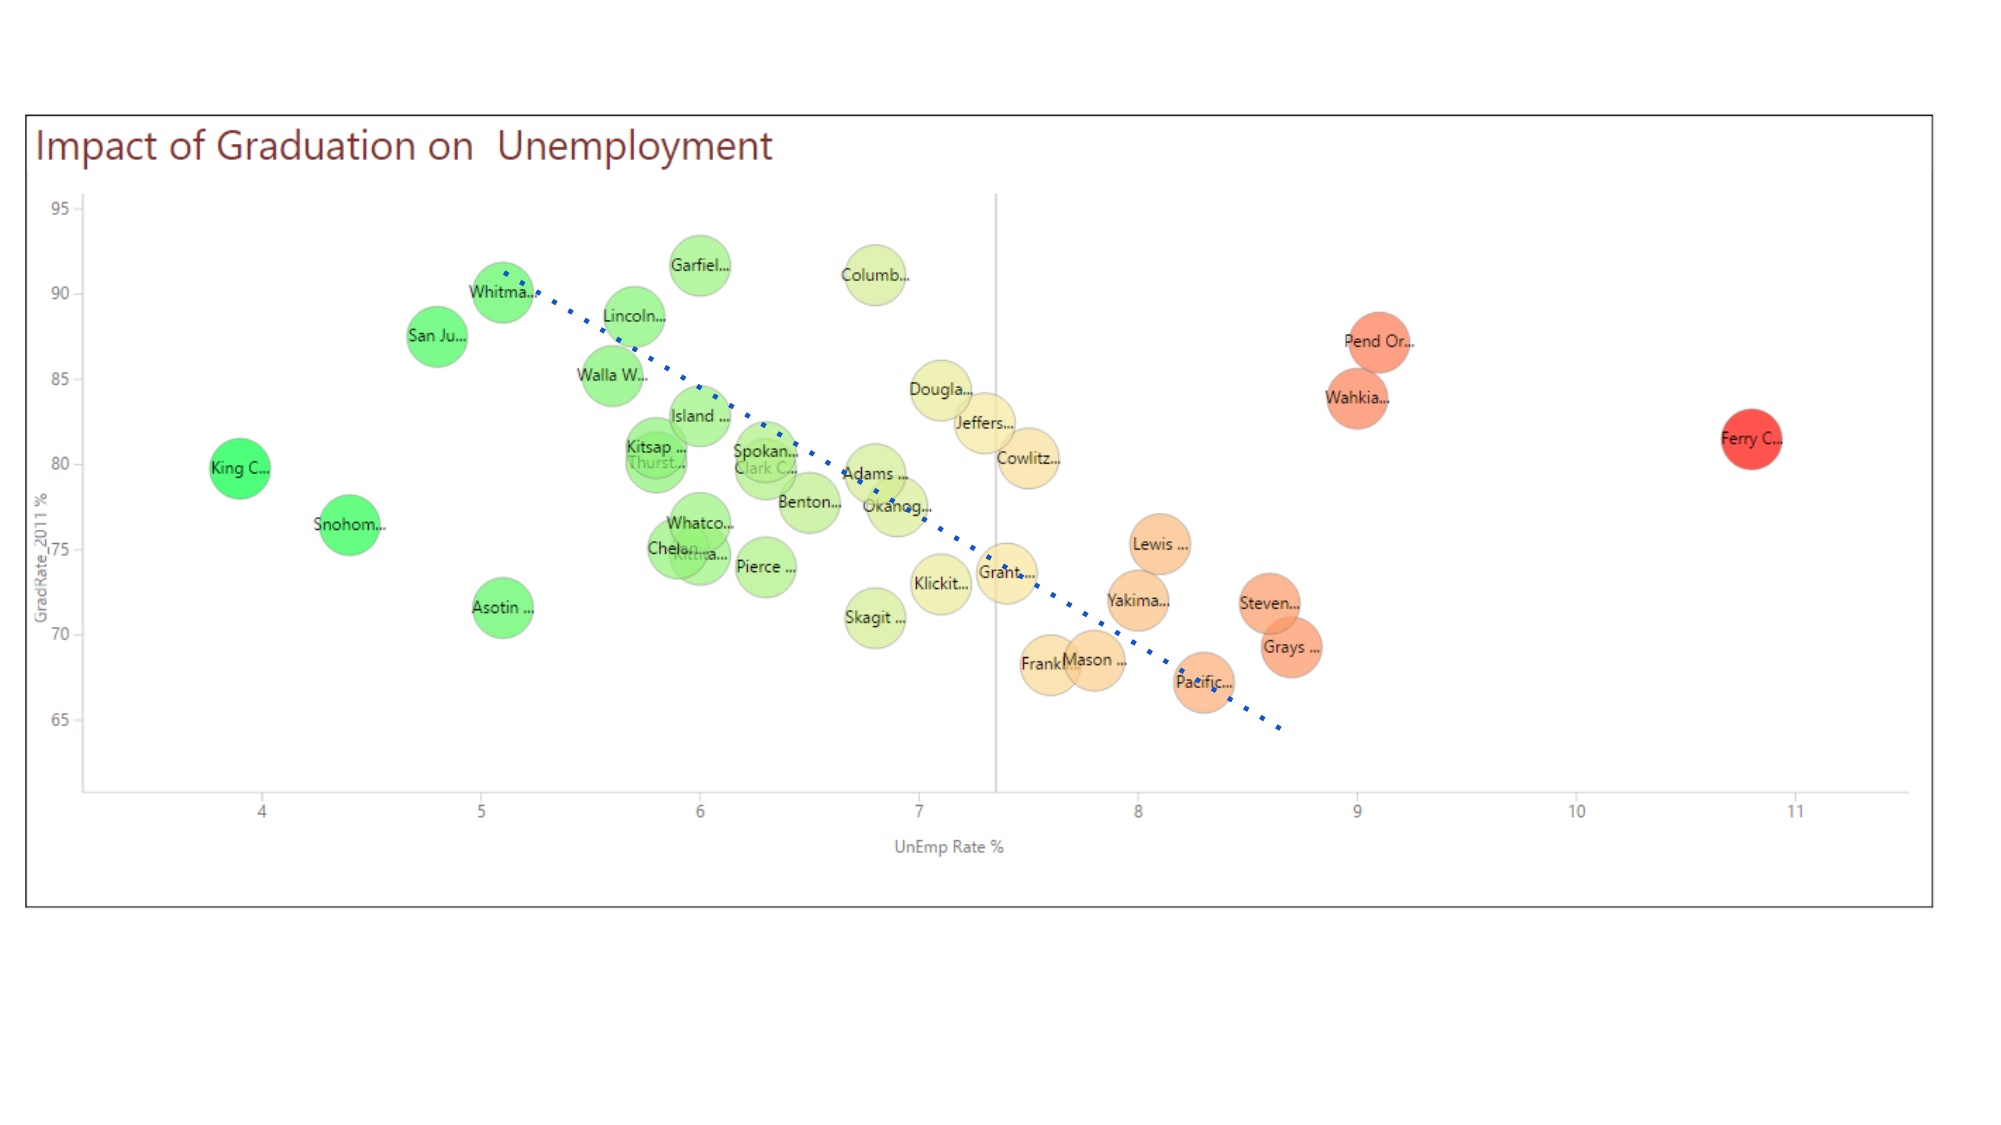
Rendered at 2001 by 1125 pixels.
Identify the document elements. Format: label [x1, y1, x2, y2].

picture [24, 112, 1936, 913]
text_box [503, 272, 1288, 734]
